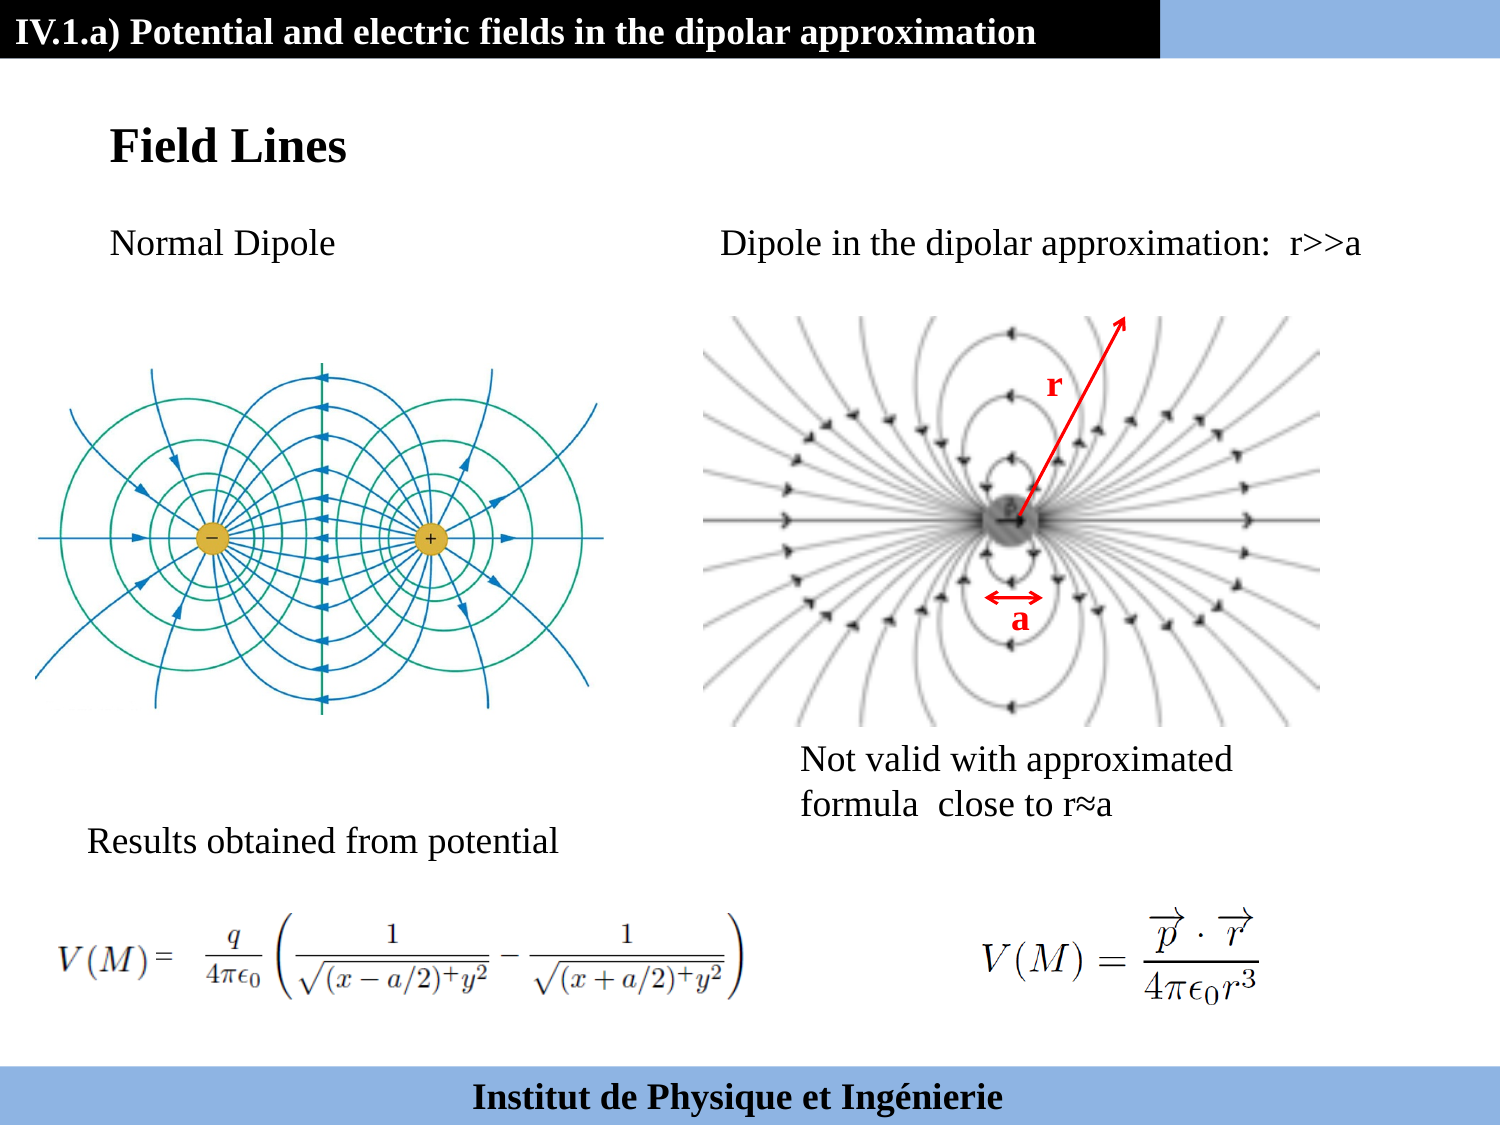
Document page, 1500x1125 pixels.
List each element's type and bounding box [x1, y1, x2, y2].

picture [34, 363, 605, 716]
text_box [94, 210, 352, 271]
picture [972, 890, 1267, 1014]
text_box [0, 1064, 1500, 1125]
text_box [72, 808, 576, 869]
picture [58, 913, 754, 1008]
text_box [0, 0, 1500, 61]
text_box [972, 362, 1173, 469]
text_box [94, 105, 375, 181]
text_box [705, 210, 1387, 271]
picture [702, 316, 1321, 727]
text_box [785, 727, 1301, 832]
